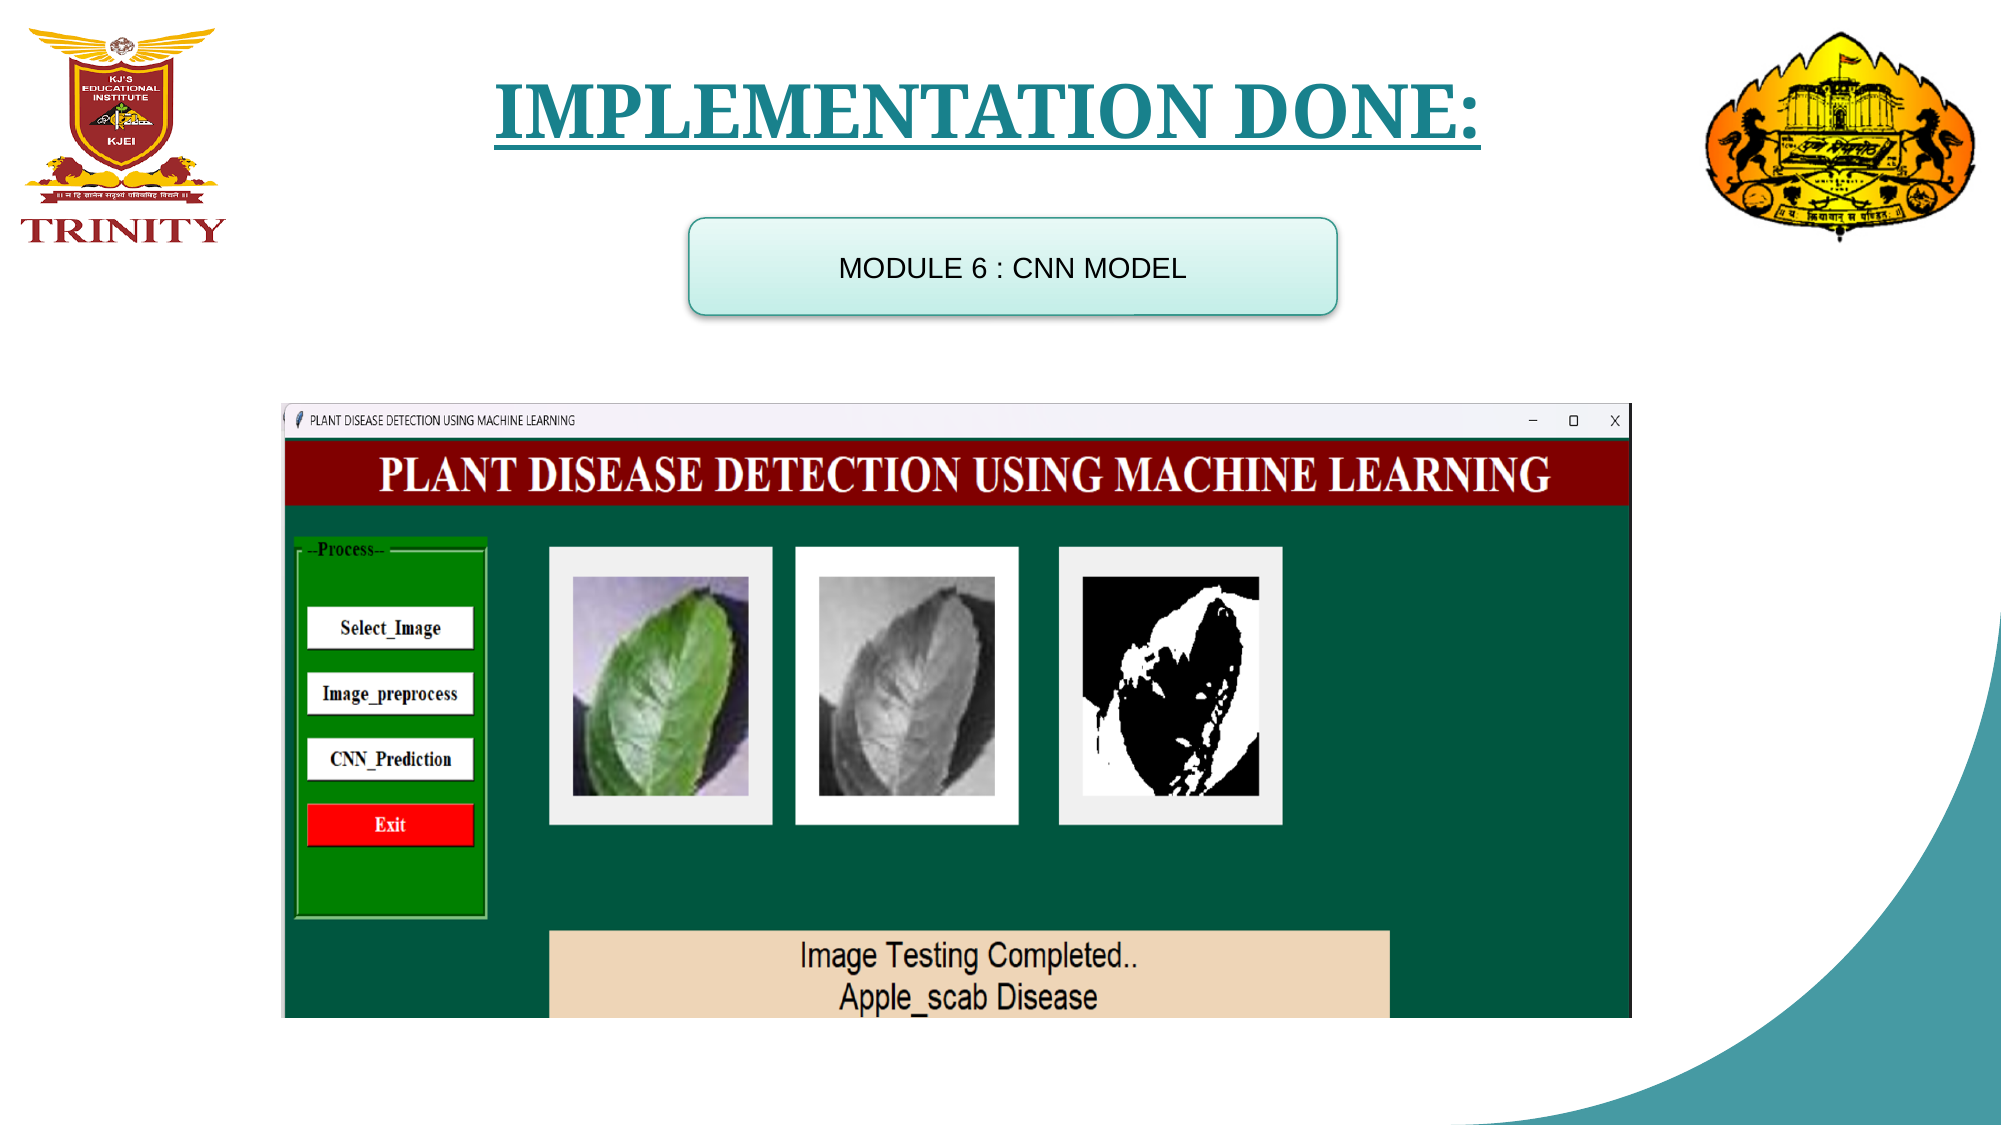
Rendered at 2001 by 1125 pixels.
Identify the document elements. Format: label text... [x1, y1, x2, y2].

picture [281, 403, 1633, 1018]
picture [17, 24, 226, 243]
picture [1698, 26, 1983, 246]
text_box MODULE 6 : CNN MODEL [688, 217, 1338, 316]
title IMPLEMENTATION DONE: [174, 0, 1801, 218]
